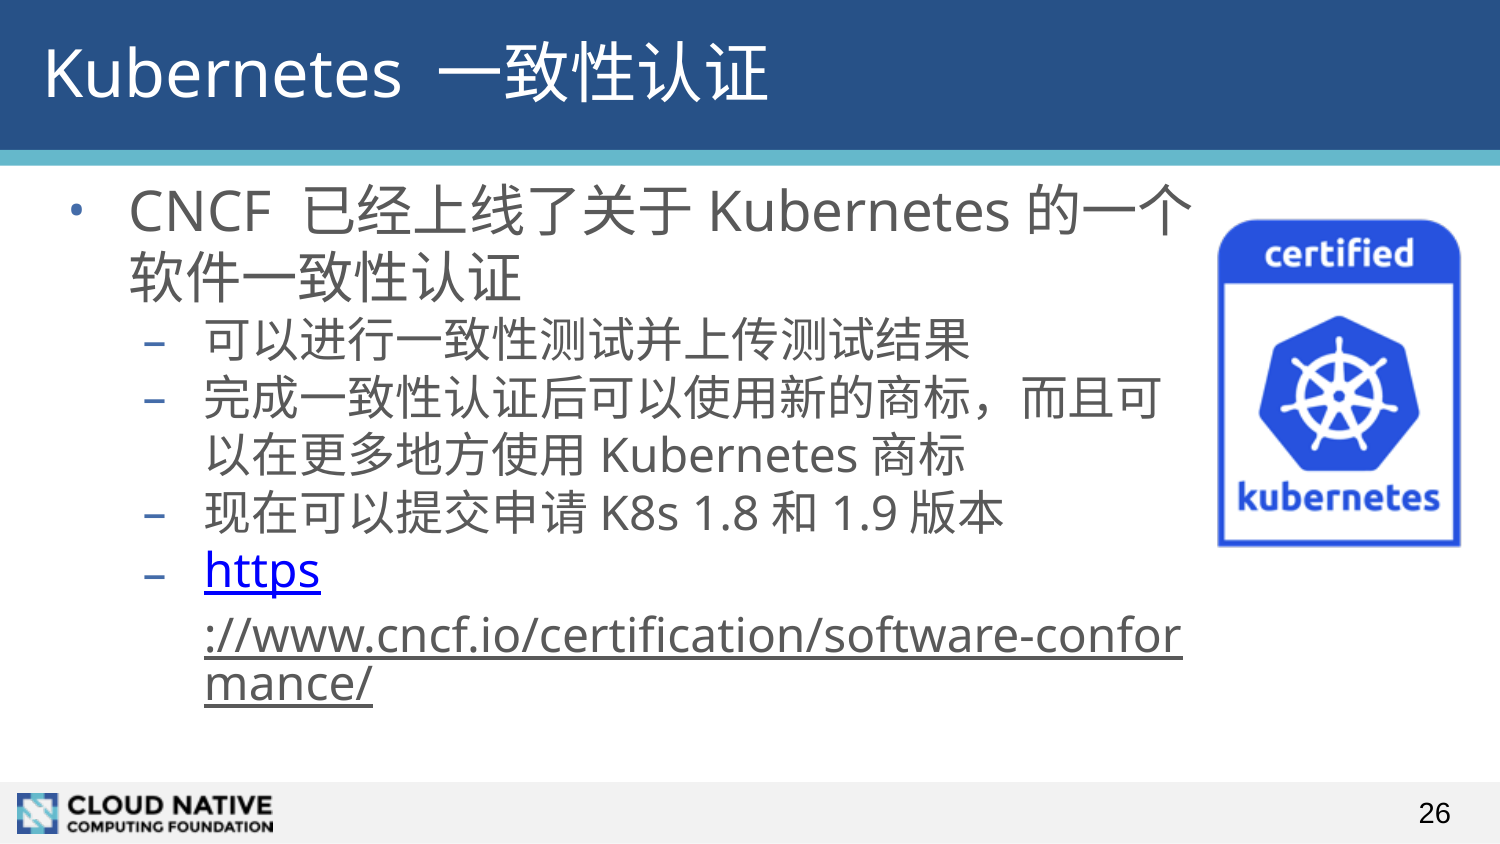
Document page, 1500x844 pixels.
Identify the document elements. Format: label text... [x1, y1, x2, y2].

list CNCF 已经上线了关于Kubernetes的一个软件一致性认证 可以进行一致性测试并上传测试结果 完成一致性认证后可以使用新的商标，而且可以在更多地方使用Kubernetes商标 现在可以提交申请K8s 1.8和1.9版本 https://www.cncf.io/certification/software-conformance/ [38, 159, 1227, 770]
picture [17, 793, 273, 834]
title Kubernetes 一致性认证 [26, 15, 1464, 127]
picture [1213, 212, 1466, 555]
slide_number 26 [1403, 779, 1494, 844]
